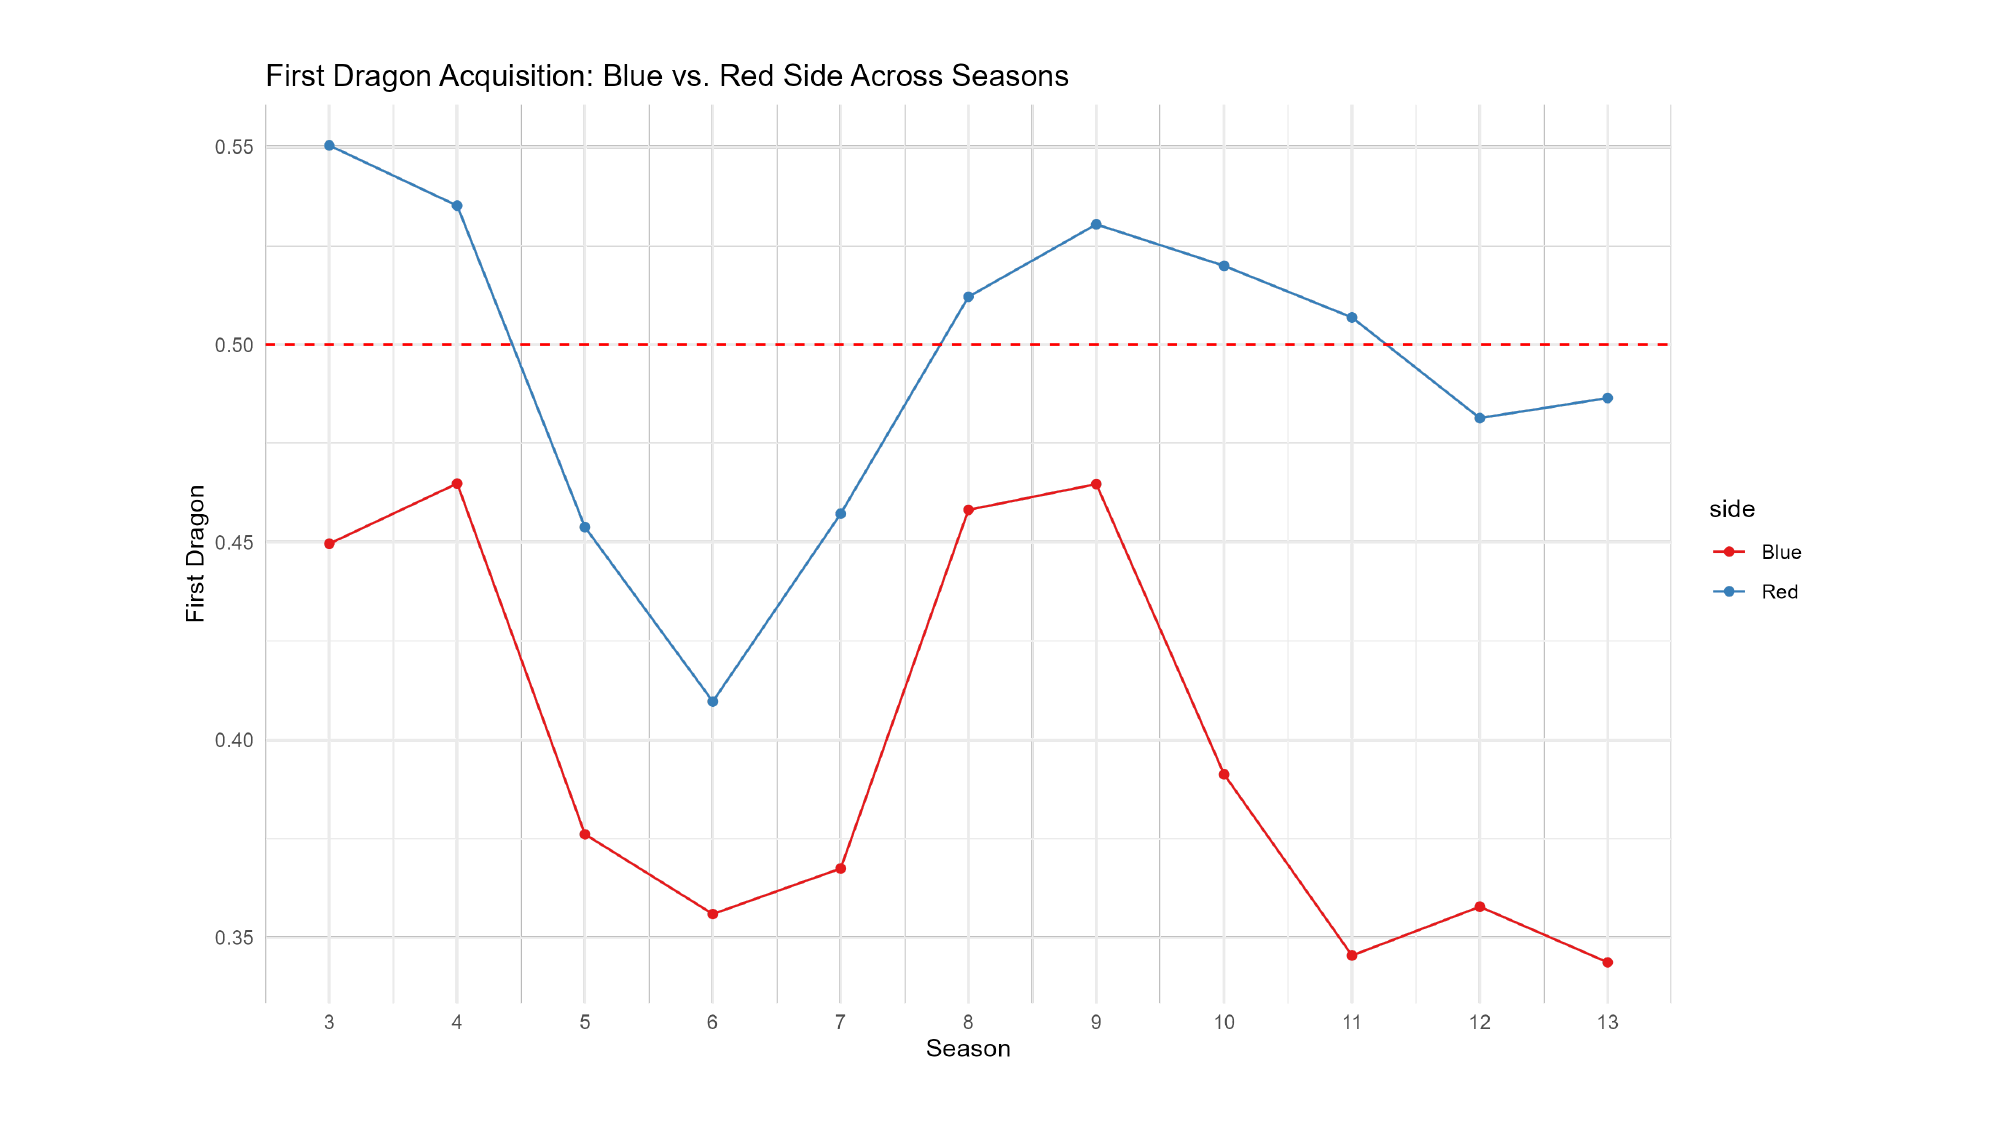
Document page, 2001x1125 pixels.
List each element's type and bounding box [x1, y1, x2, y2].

list [172, 50, 1828, 1074]
